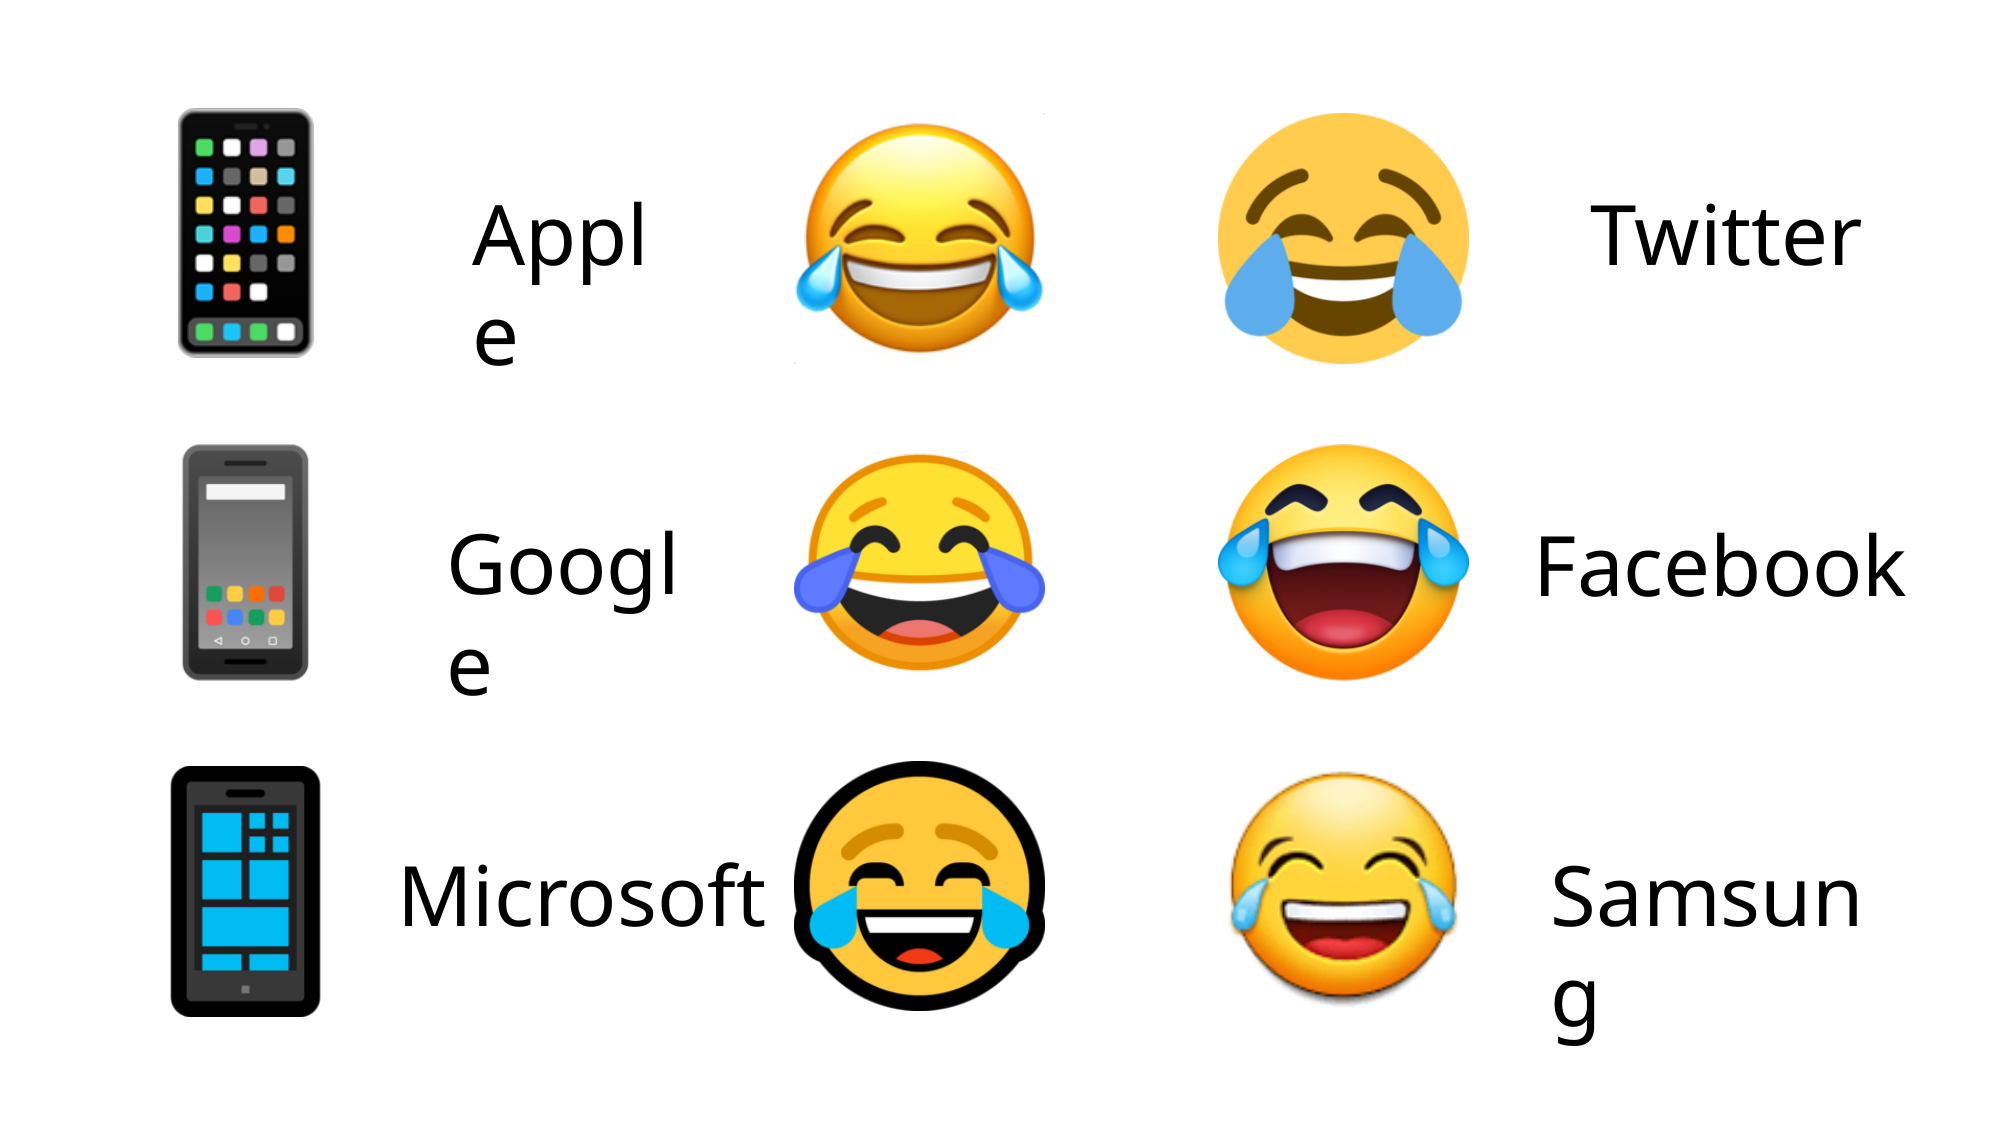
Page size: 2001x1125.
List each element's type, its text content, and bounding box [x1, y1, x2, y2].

text_box Google [431, 504, 734, 720]
picture [120, 437, 371, 688]
picture [1218, 437, 1469, 688]
picture [1218, 113, 1469, 364]
picture [120, 108, 371, 359]
picture [794, 437, 1045, 688]
picture [1218, 761, 1469, 1012]
text_box Twitter [1575, 175, 1880, 290]
text_box Facebook [1519, 505, 1937, 621]
picture [120, 766, 371, 1017]
text_box Apple [457, 174, 708, 390]
picture [794, 761, 1045, 1012]
text_box Samsung [1536, 835, 1920, 1051]
picture [794, 113, 1045, 364]
text_box Microsoft [382, 835, 782, 951]
